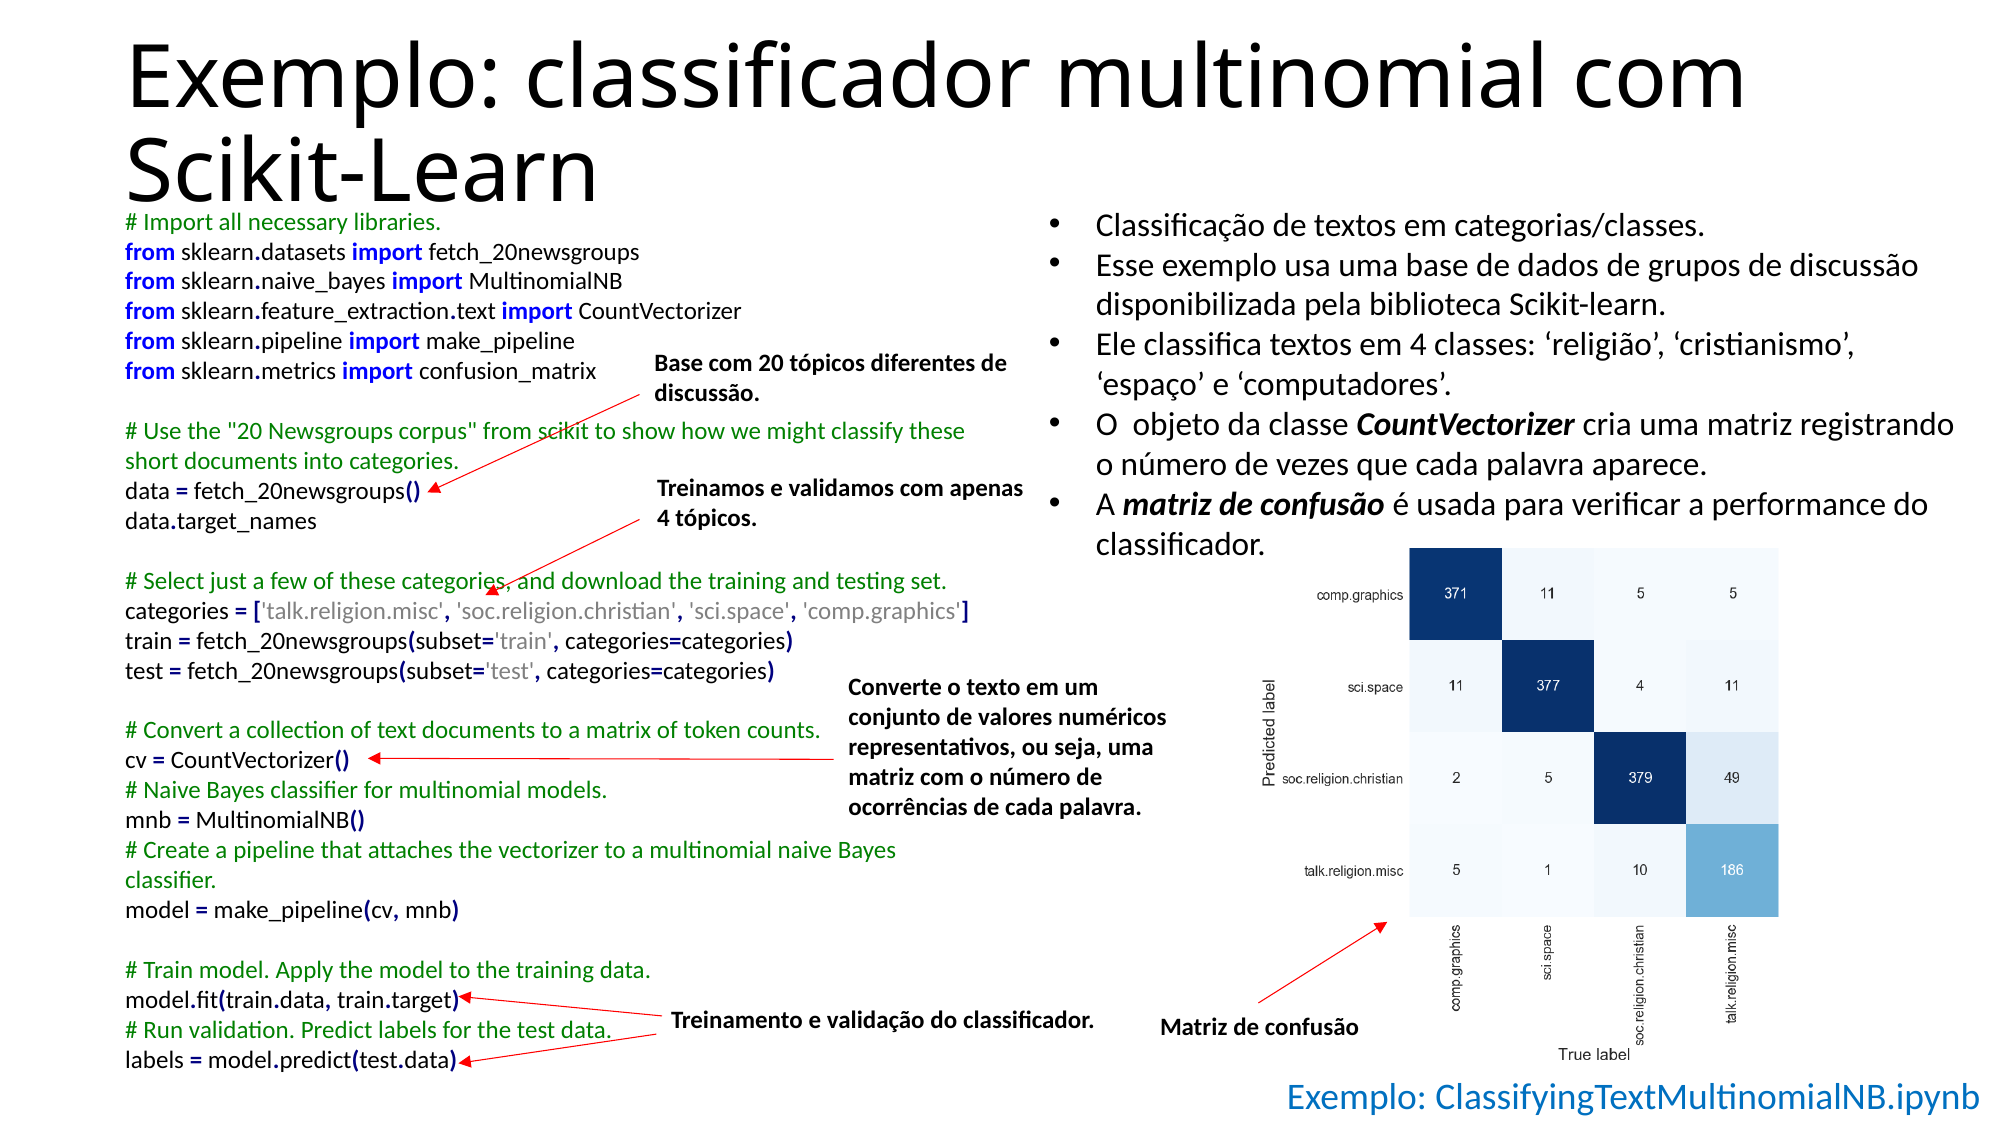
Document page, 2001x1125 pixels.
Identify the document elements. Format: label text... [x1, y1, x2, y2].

text_box # Import all necessary libraries. from sklearn.datasets import fetch_20newsgroups from sklearn.naive_bayes import MultinomialNB from sklearn.feature_extraction.text import CountVectorizer from sklearn.pipeline import make_pipeline from sklearn.metrics import confusion_matrix # Use the "20 Newsgroups corpus" from scikit to show how we might classify these short documents into categories. data = fetch_20newsgroups() data.target_names # Select just a few of these categories, and download the training and testing set. categories = ['talk.religion.misc', 'soc.religion.christian', 'sci.space', 'comp.graphics'] train = fetch_20newsgroups(subset='train', categories=categories) test = fetch_20newsgroups(subset='test', categories=categories) # Convert a collection of text documents to a matrix of token counts. cv = CountVectorizer() # Naive Bayes classifier for multinomial models. mnb = MultinomialNB() # Create a pipeline that attaches the vectorizer to a multinomial naive Bayes classifier. model = make_pipeline(cv, mnb) # Train model. Apply the model to the training data. model.fit(train.data, train.target) # Run validation. Predict labels for the test data. labels = model.predict(test.data) [110, 197, 991, 1081]
text_box Converte o texto em um conjunto de valores numéricos representativos, ou seja, uma matriz com o número de ocorrências de cada palavra. [833, 663, 1194, 828]
text_box Base com 20 tópicos diferentes de discussão. [639, 339, 1039, 414]
text_box Exemplo: ClassifyingTextMultinomialNB.ipynb [1272, 1064, 1997, 1125]
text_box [1258, 921, 1388, 1003]
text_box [427, 394, 640, 493]
title Exemplo: classificador multinomial com Scikit-Learn [110, 17, 1967, 235]
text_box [485, 519, 640, 596]
text_box Classificação de textos em categorias/classes. Esse exemplo usa uma base de dados de grupos de discussão disponibilizada pela biblioteca Scikit-learn. Ele classifica textos em 4 classes: ‘religião’, ‘cristianismo’, ‘espaço’ e ‘computadores’. O objeto da classe CountVectorizer cria uma matriz registrando o número de vezes que cada palavra aparece. A matriz de confusão é usada para verificar a performance do classificador. [1034, 195, 1970, 570]
text_box Treinamento e validação do classificador. [656, 996, 1114, 1042]
text_box Treinamos e validamos com apenas 4 tópicos. [642, 463, 1042, 539]
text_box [458, 1034, 657, 1064]
text_box Matriz de confusão [1145, 1003, 1258, 1048]
picture [1258, 539, 1787, 1069]
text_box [458, 996, 662, 1016]
